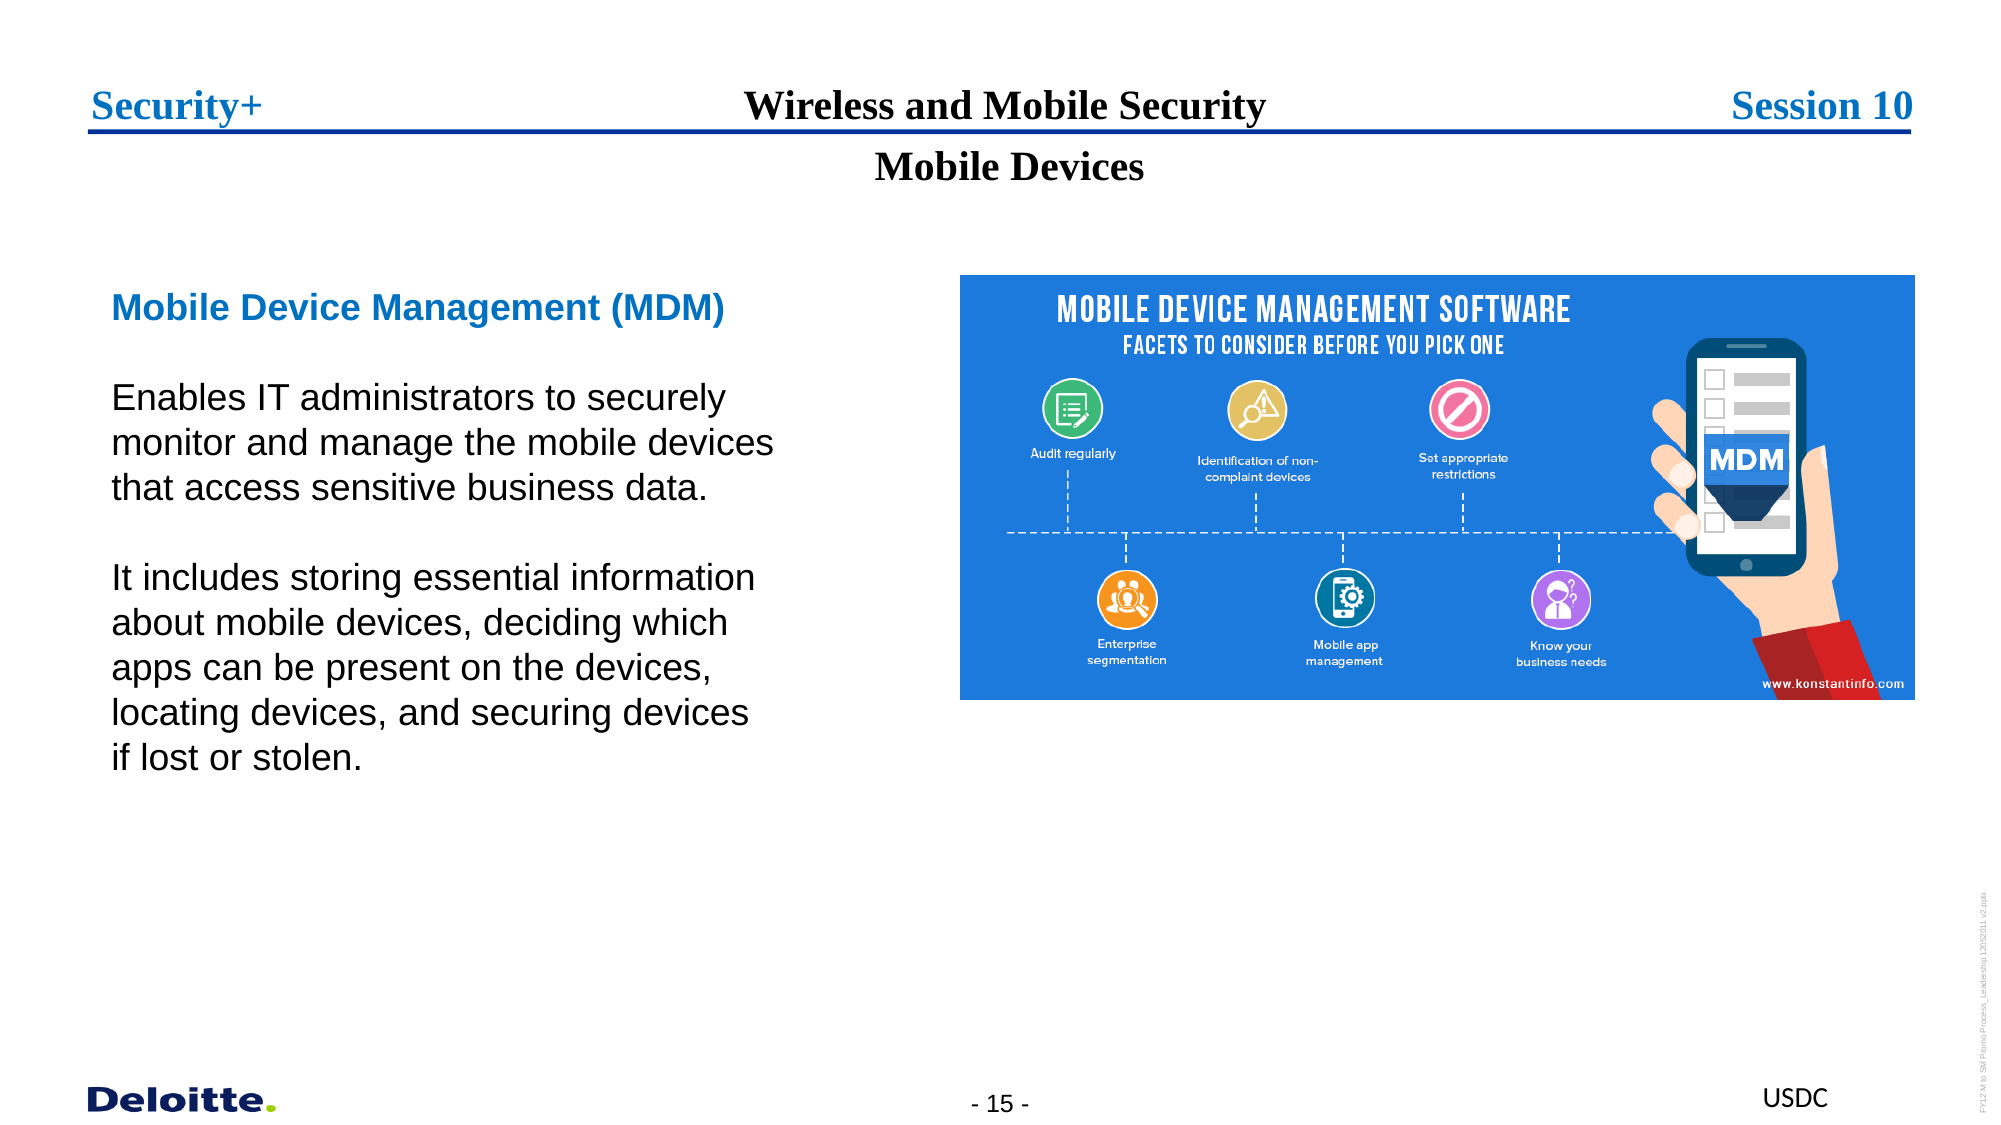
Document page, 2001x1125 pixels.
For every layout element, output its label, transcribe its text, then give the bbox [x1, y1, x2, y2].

text_box Mobile Devices [660, 131, 1340, 197]
picture [86, 1085, 277, 1113]
text_box Security+ [91, 78, 1909, 156]
title Wireless and Mobile Security [96, 77, 1915, 267]
picture [960, 275, 1915, 700]
text_box Session 10 [1909, 78, 1914, 156]
text_box Mobile Device Management (MDM) Enables IT administrators to securely monitor and manage the mobile devices that access sensitive business data. It includes storing essential information about mobile devices, deciding which apps can be present on the devices, locating devices, and securing devices if lost or stolen. [96, 275, 793, 786]
